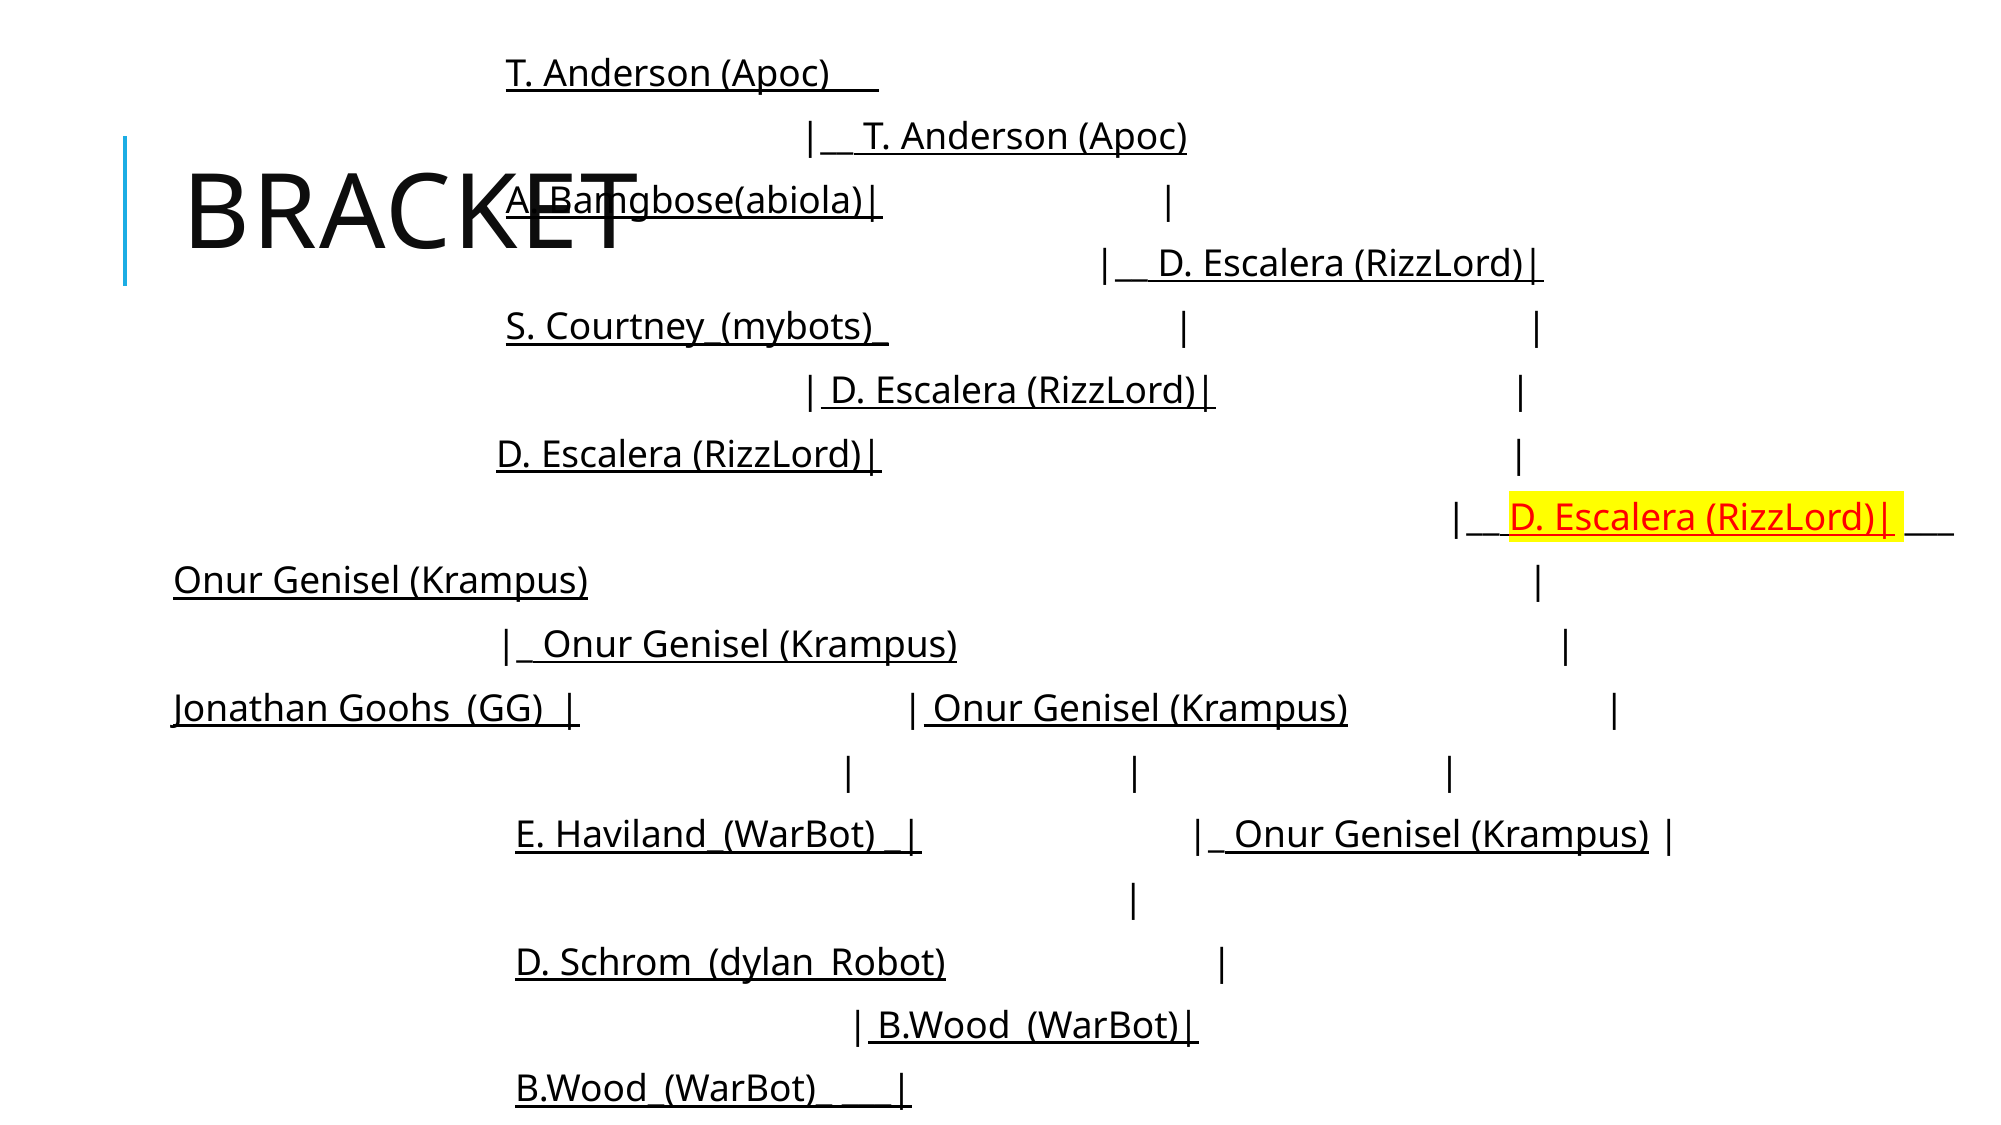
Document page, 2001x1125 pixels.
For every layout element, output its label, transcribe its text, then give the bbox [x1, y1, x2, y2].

list T. Anderson (Apoc)___ |__ T. Anderson (Apoc) A. Bamgbose(abiola)| | |__ D. Escalera (RizzLord)| S. Courtney_(mybots)_ | | | D. Escalera (RizzLord)| | D. Escalera (RizzLord)| | |__ D. Escalera (RizzLord)| ___ Onur Genisel (Krampus) | |_ Onur Genisel (Krampus) | Jonathan Goohs_(GG)_| | Onur Genisel (Krampus) | | | | E. Haviland_(WarBot) _| |_ Onur Genisel (Krampus) | | D. Schrom_(dylan_Robot) | | B.Wood_(WarBot)| B.Wood_(WarBot)_ ___| [150, 46, 2000, 1125]
